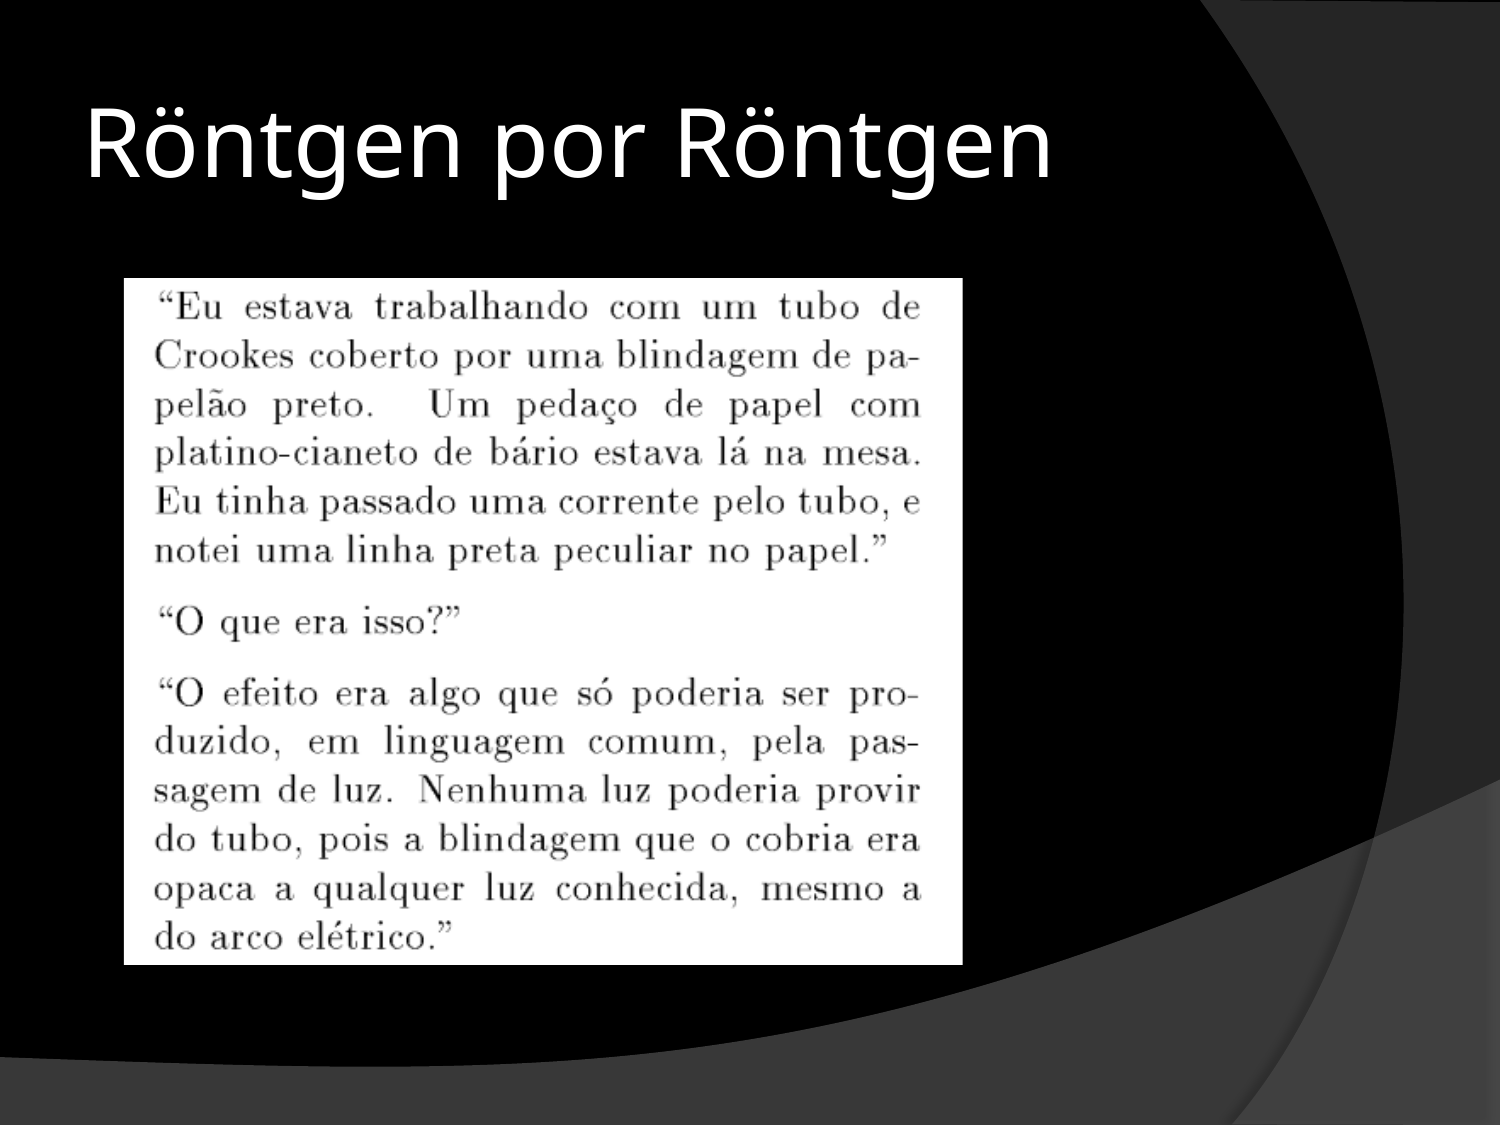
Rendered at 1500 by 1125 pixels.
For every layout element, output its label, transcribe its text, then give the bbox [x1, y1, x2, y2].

title Röntgen por Röntgen [75, 45, 1300, 233]
picture [123, 278, 963, 965]
